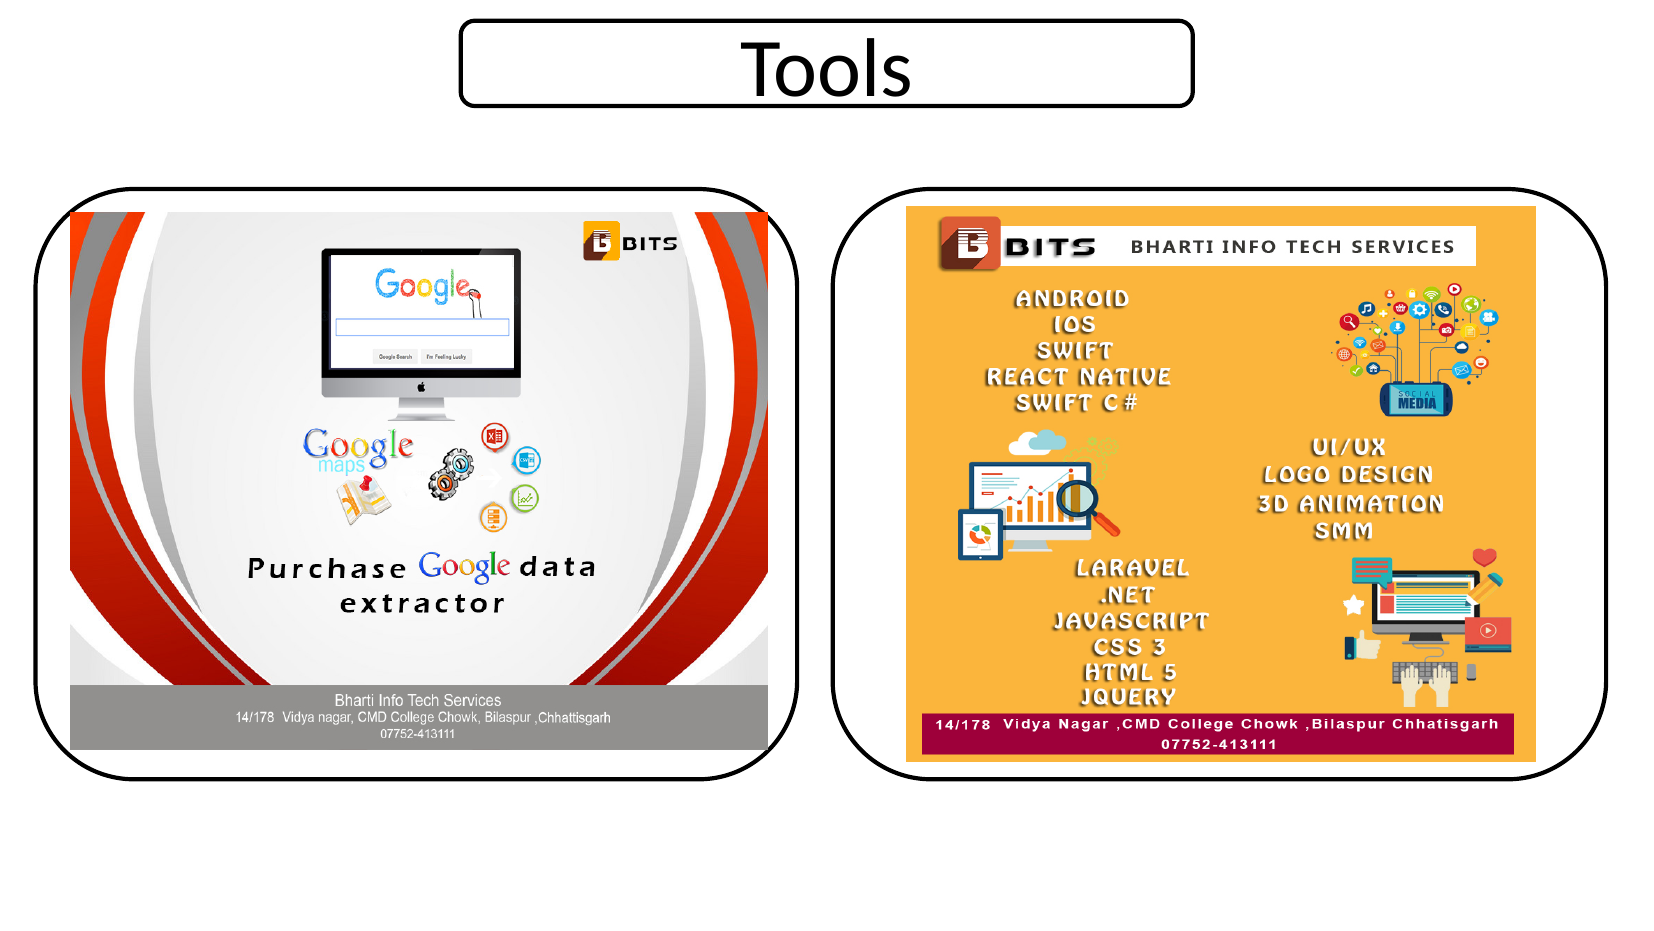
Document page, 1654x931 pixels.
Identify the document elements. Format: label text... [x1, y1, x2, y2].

picture [70, 212, 768, 751]
text_box [33, 186, 764, 782]
text_box Tools [458, 18, 1195, 109]
text_box [772, 218, 800, 750]
picture [906, 206, 1536, 762]
text_box [830, 186, 1609, 782]
